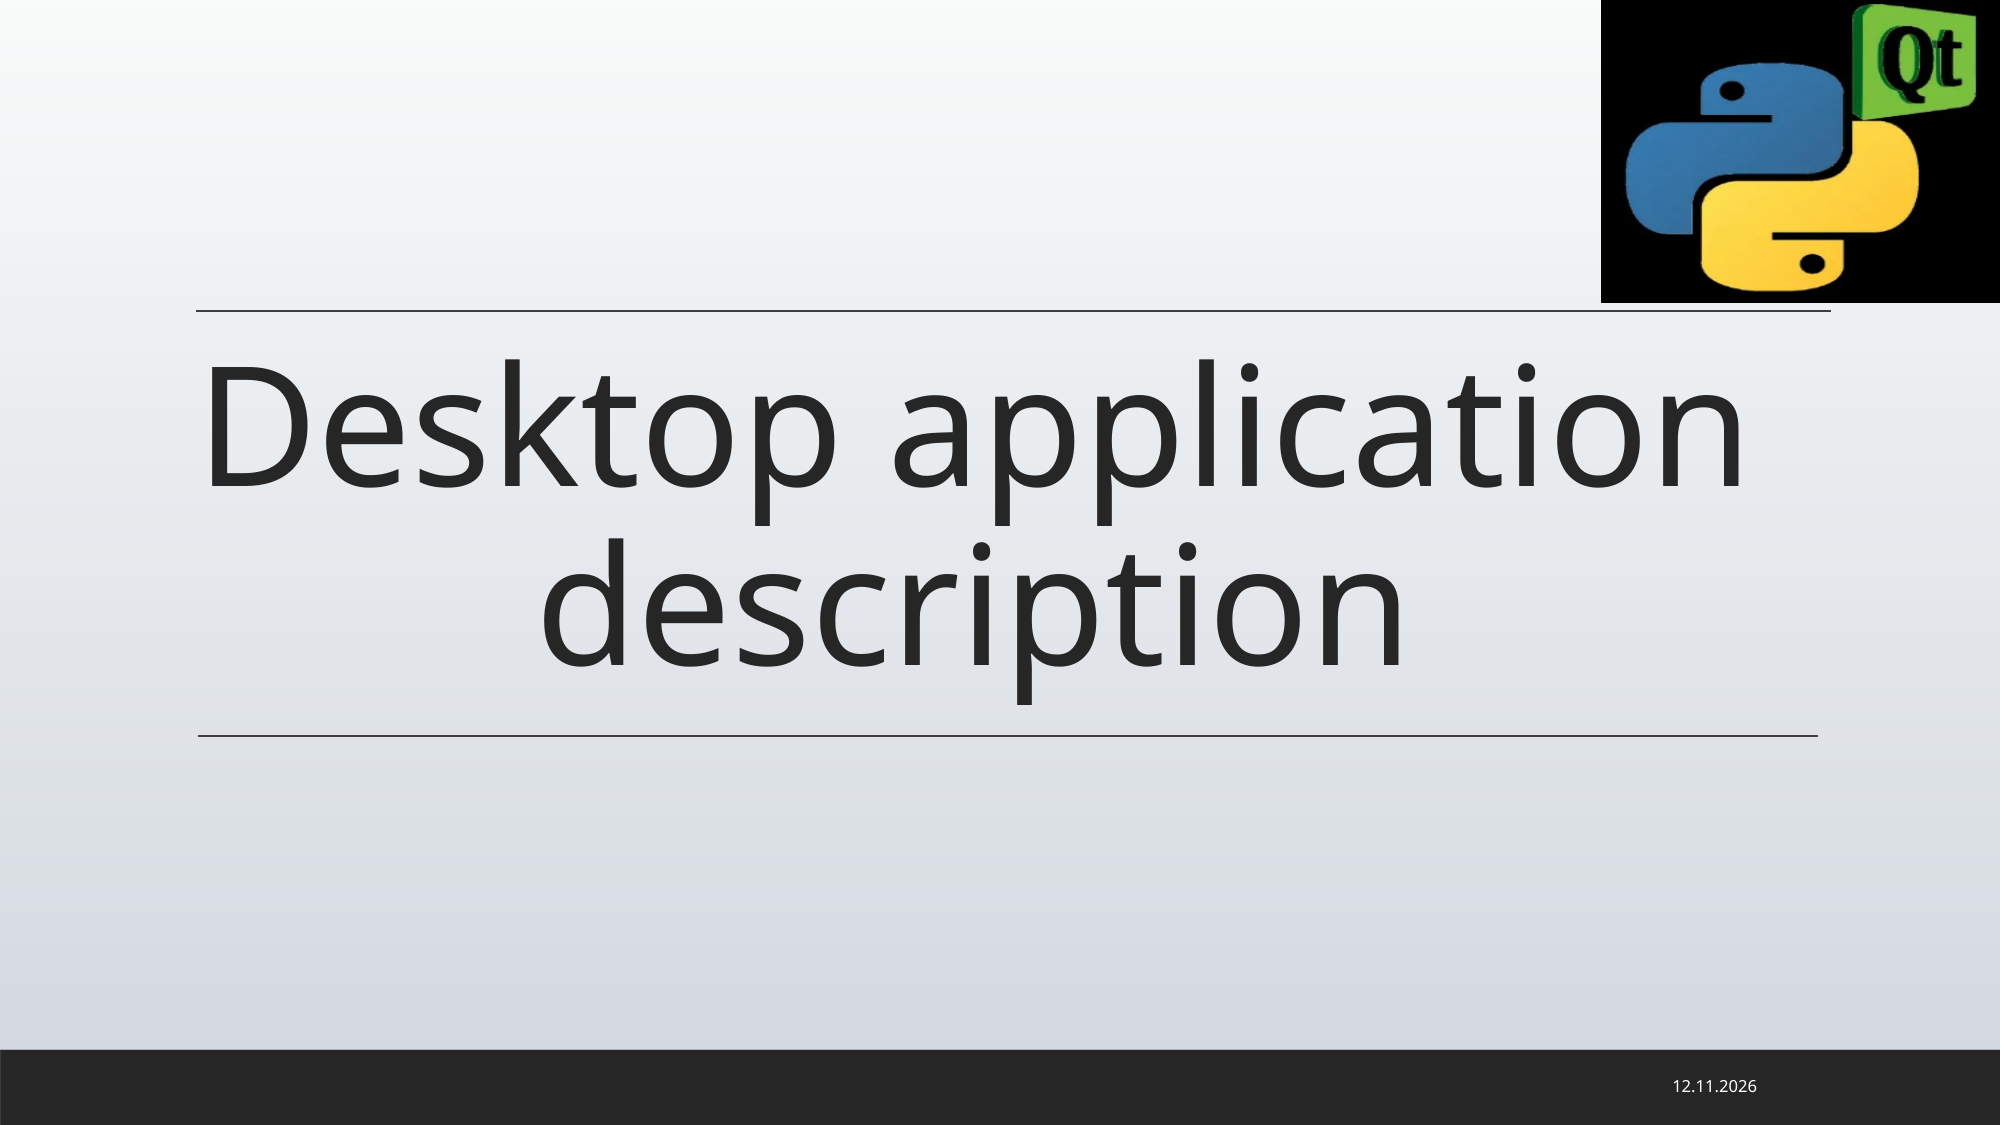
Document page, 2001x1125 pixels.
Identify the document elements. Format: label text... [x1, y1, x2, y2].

picture [1600, 0, 2000, 303]
title Desktop application description [17, 124, 1931, 710]
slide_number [1348, 1057, 1773, 1118]
